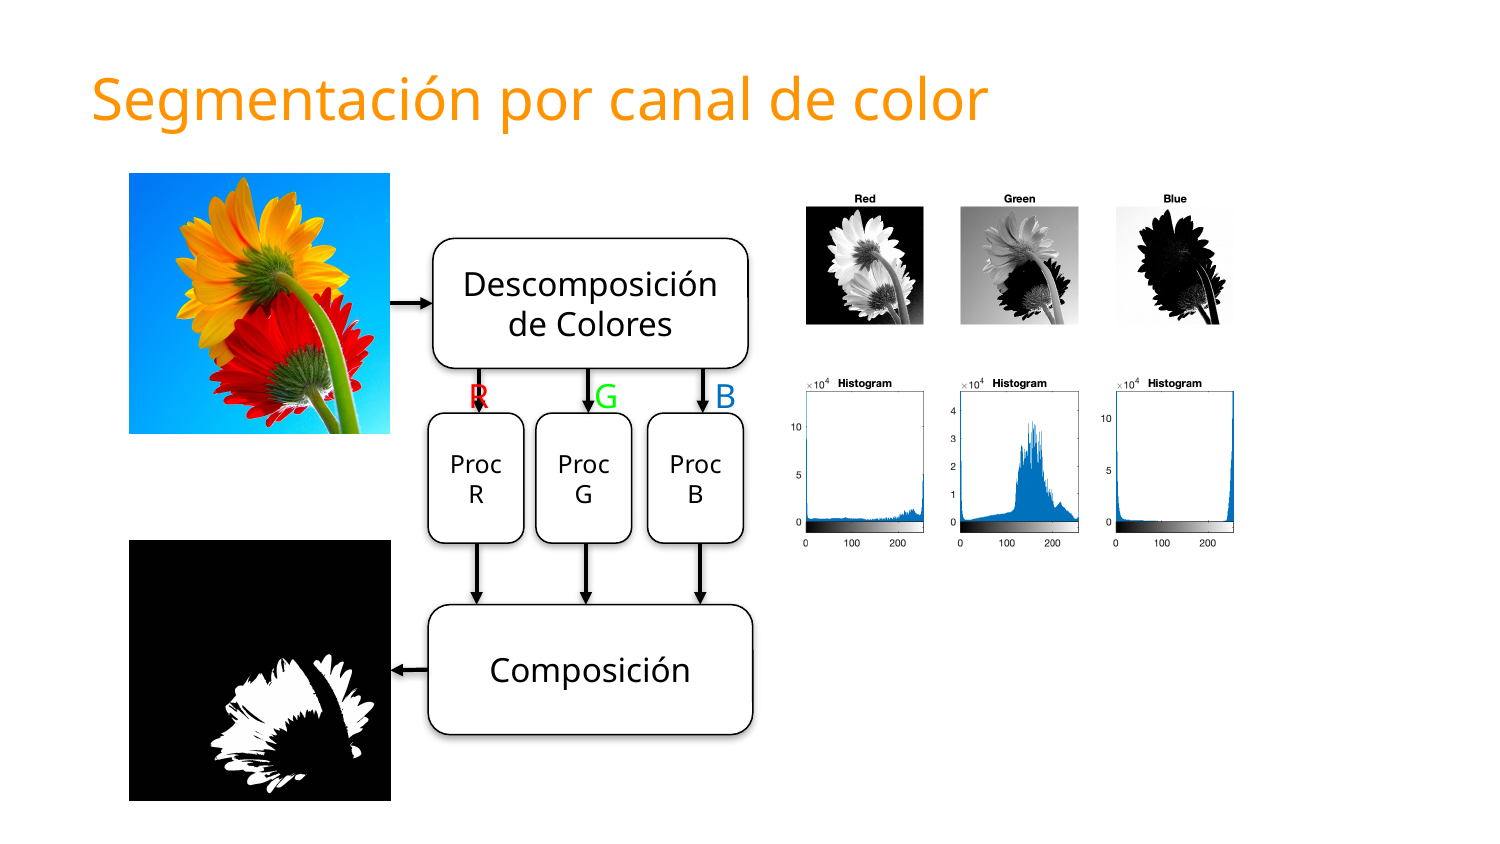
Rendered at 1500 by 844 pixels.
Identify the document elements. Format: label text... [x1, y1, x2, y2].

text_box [129, 539, 753, 801]
picture [129, 173, 390, 434]
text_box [286, 173, 1260, 557]
text_box Segmentación por canal de color [77, 54, 1005, 140]
